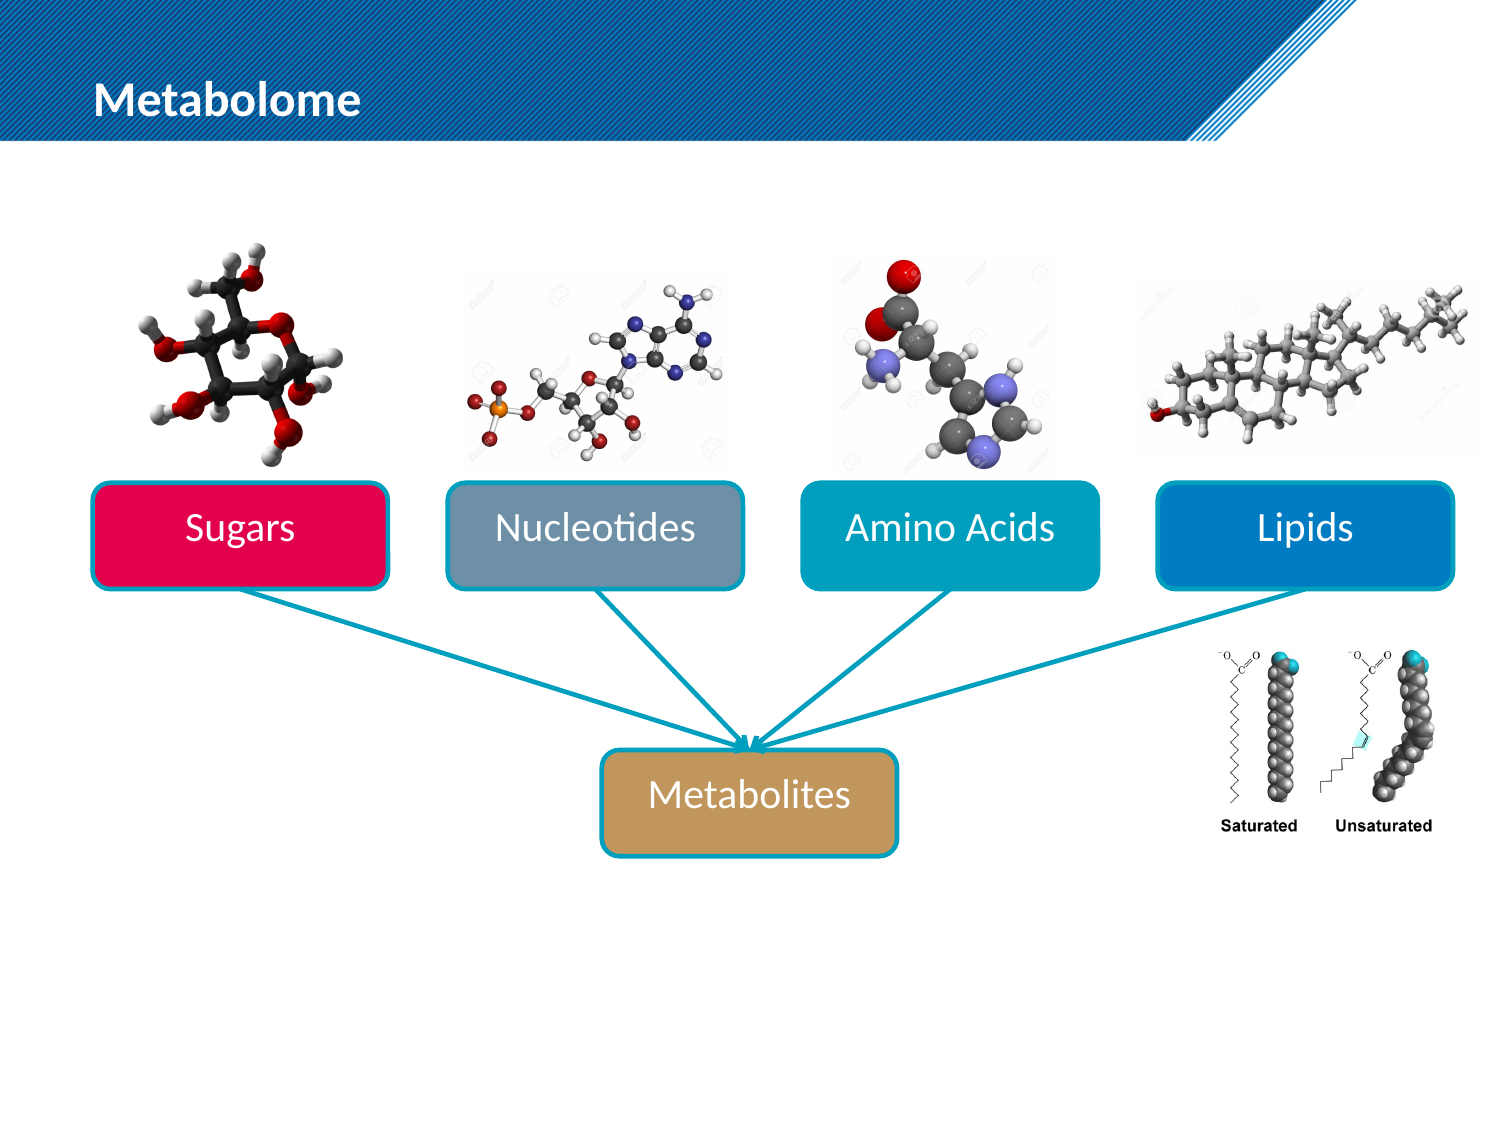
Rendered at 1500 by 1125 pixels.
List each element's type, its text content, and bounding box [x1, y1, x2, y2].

picture [0, 0, 1500, 1070]
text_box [749, 588, 1306, 751]
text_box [595, 588, 746, 751]
text_box Lipids [1157, 482, 1453, 590]
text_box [240, 588, 594, 751]
title Metabolome [92, 0, 1164, 141]
text_box Amino Acids [802, 482, 1098, 587]
text_box Nucleotides [447, 483, 743, 587]
text_box Metabolites [601, 759, 898, 857]
text_box Sugars [92, 482, 388, 590]
